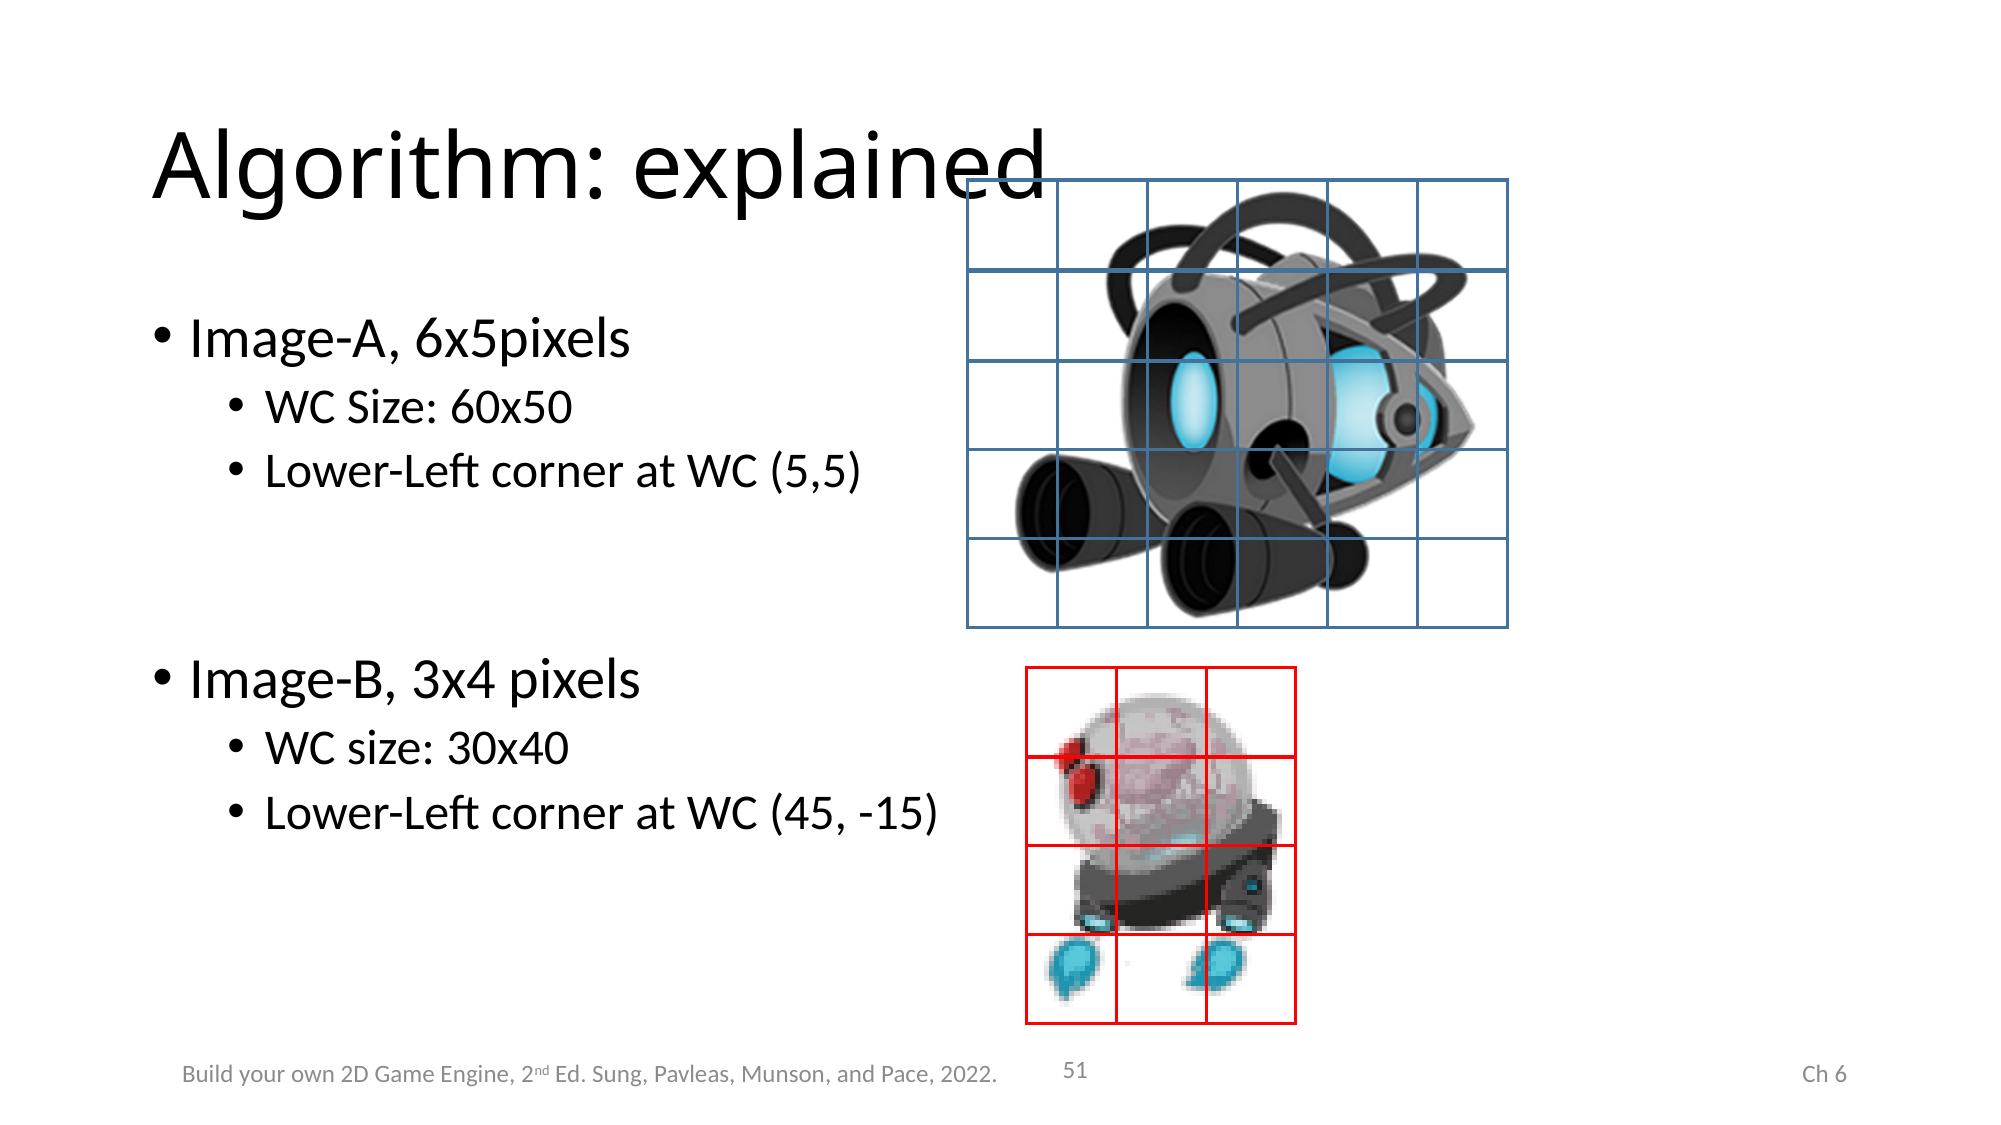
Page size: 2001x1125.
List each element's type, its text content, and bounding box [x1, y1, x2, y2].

list Image-A, 6x5pixels WC Size: 60x50 Lower-Left corner at WC (5,5) Image-B, 3x4 pixels WC size: 30x40 Lower-Left corner at WC (45, -15) [137, 299, 1863, 1014]
title Algorithm: explained [137, 59, 1863, 278]
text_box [999, 667, 1323, 1024]
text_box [967, 154, 1508, 654]
